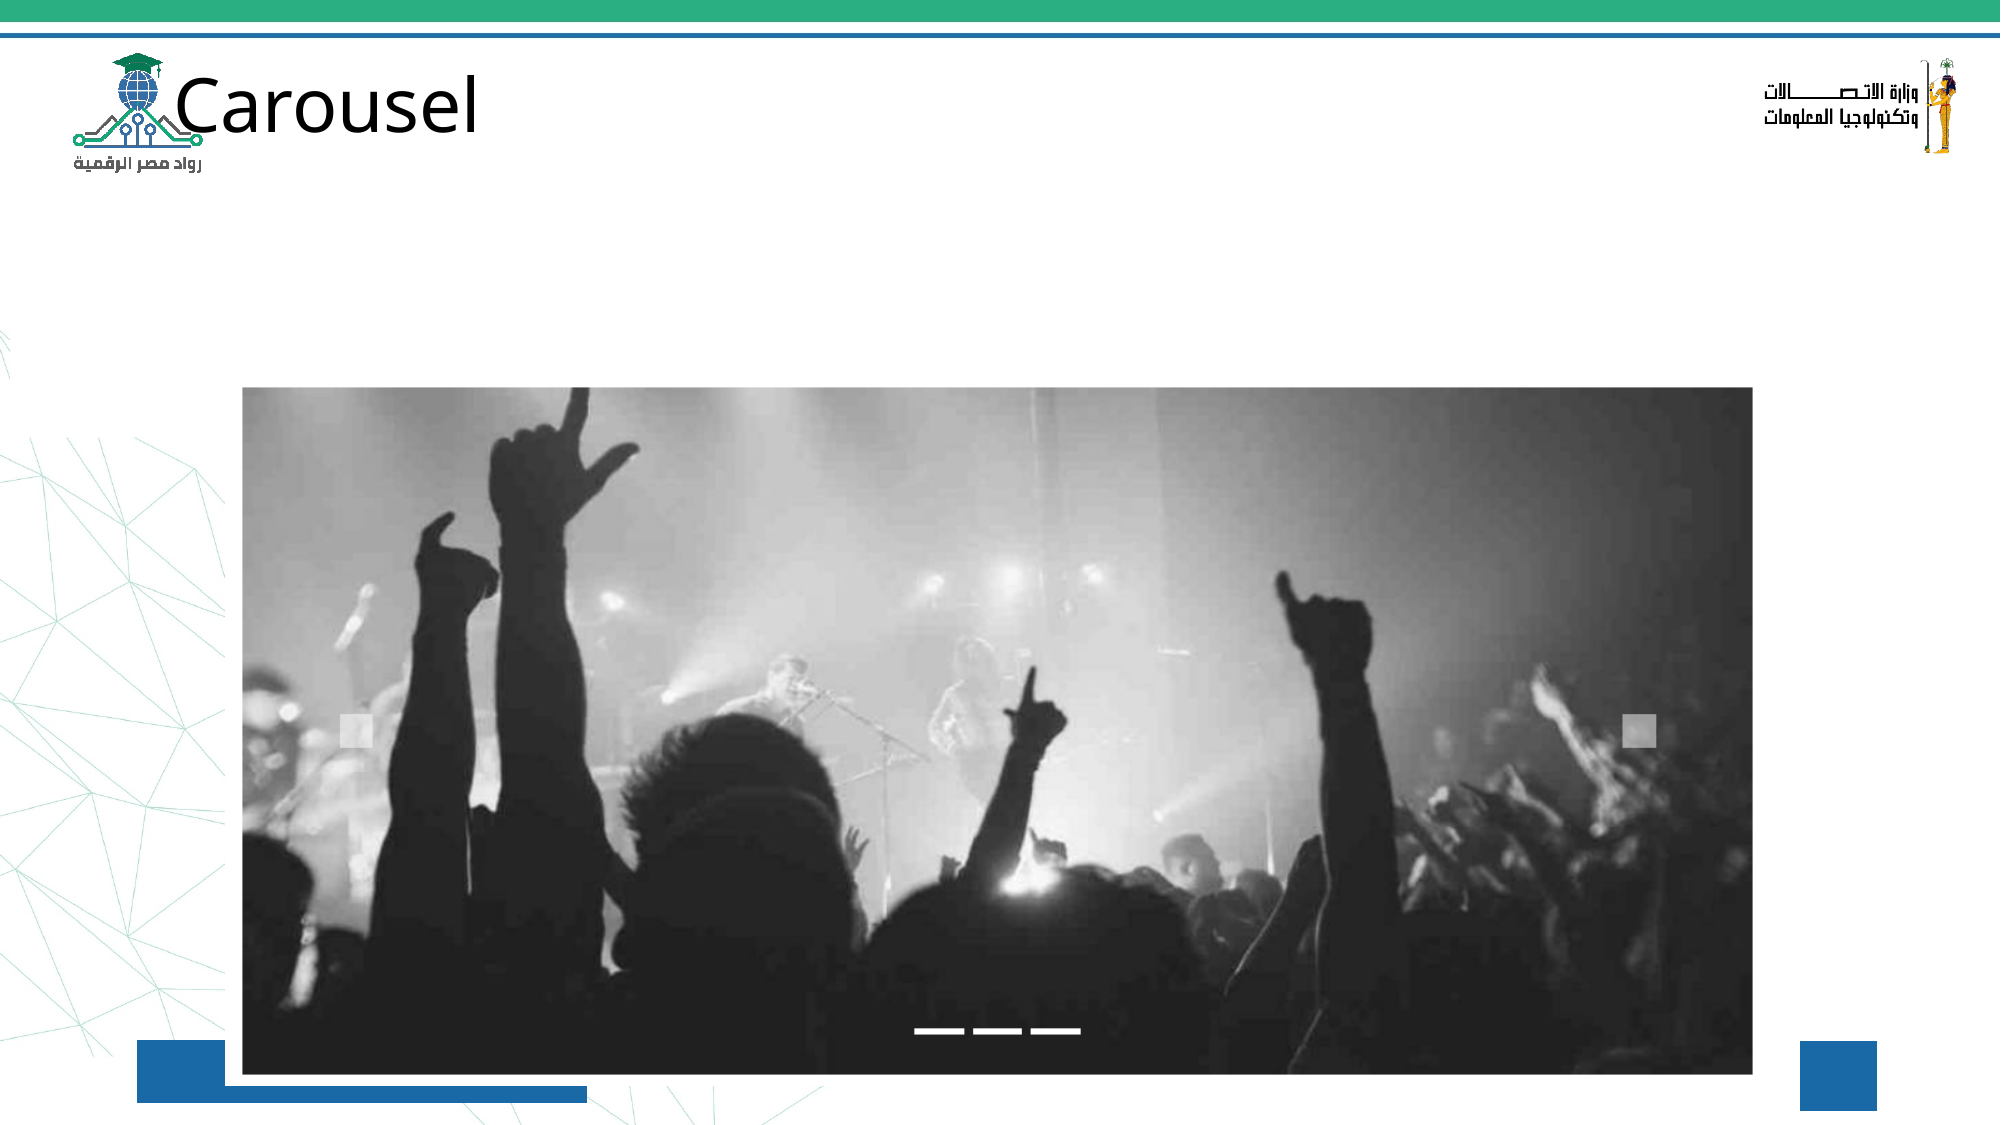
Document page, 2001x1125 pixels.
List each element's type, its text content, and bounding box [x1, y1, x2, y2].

title Carousel [158, 22, 1980, 194]
picture [0, 0, 2000, 1125]
